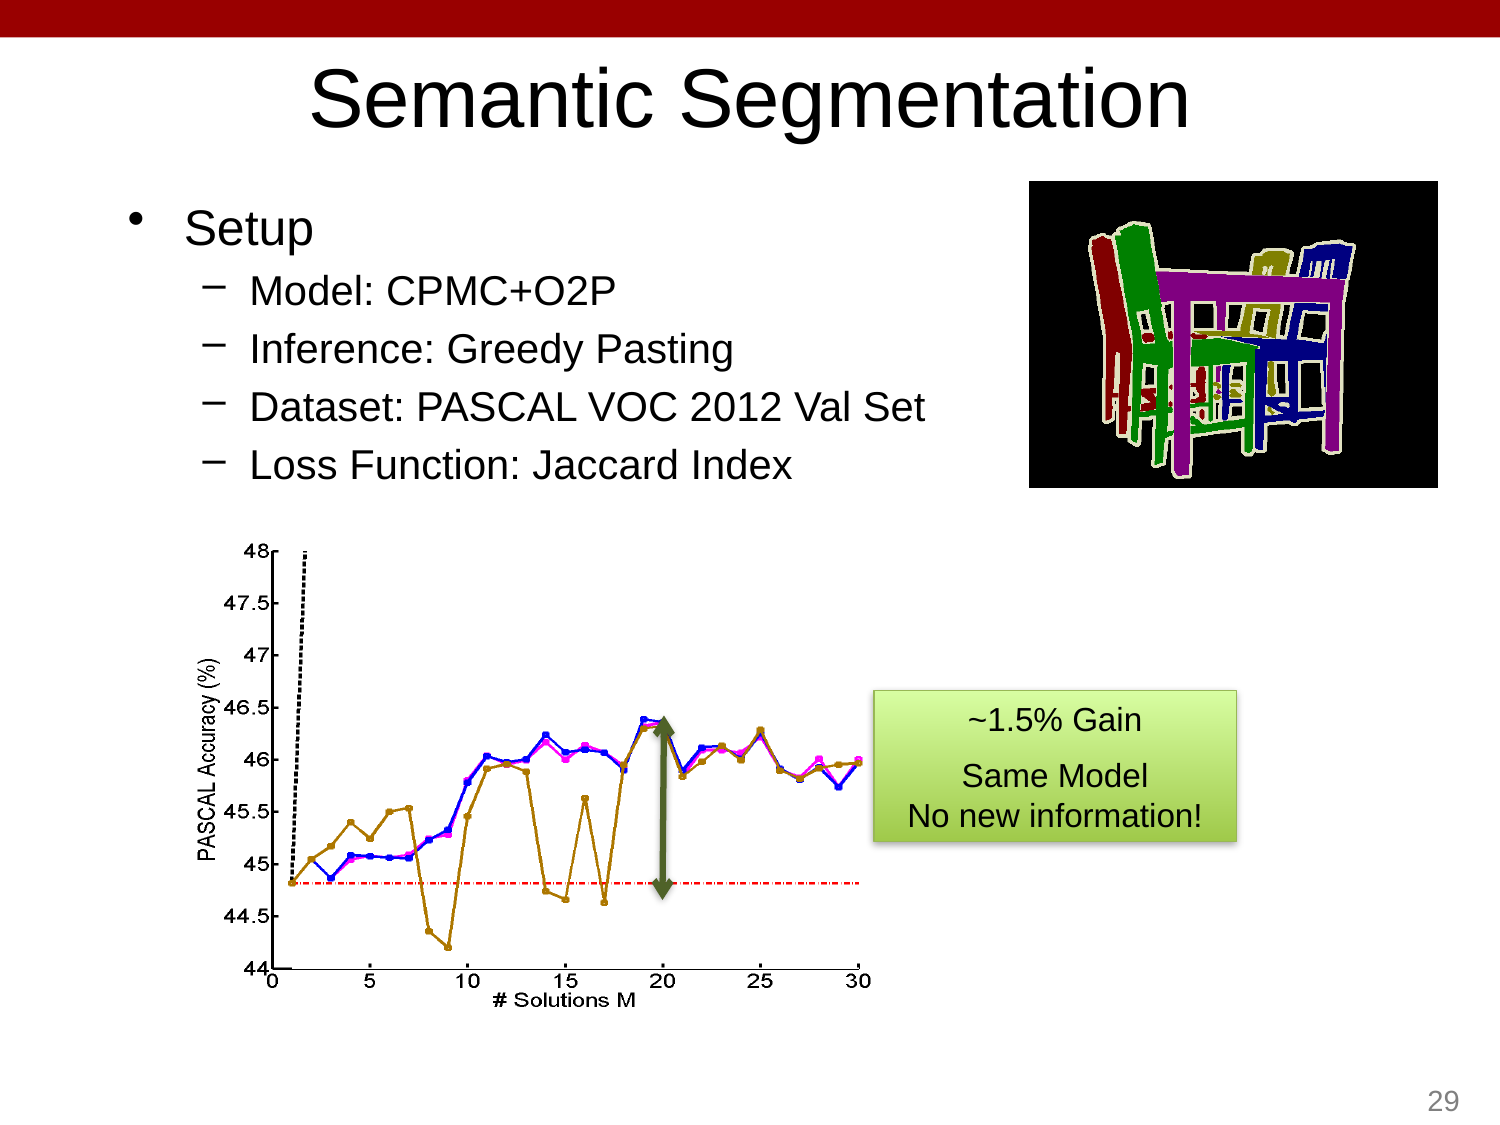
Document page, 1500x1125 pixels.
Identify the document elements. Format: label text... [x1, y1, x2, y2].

text_box ~1.5% Gain Same Model No new information! [934, 690, 1237, 842]
title Semantic Segmentation [112, 37, 1388, 151]
picture [174, 512, 930, 1026]
list Setup Model: CPMC+O2P Inference: Greedy Pasting Dataset: PASCAL VOC 2012 Val Set Loss Function: Jaccard Index [112, 187, 1388, 1051]
slide_number 29 [1162, 1049, 1476, 1125]
picture [1028, 180, 1438, 488]
